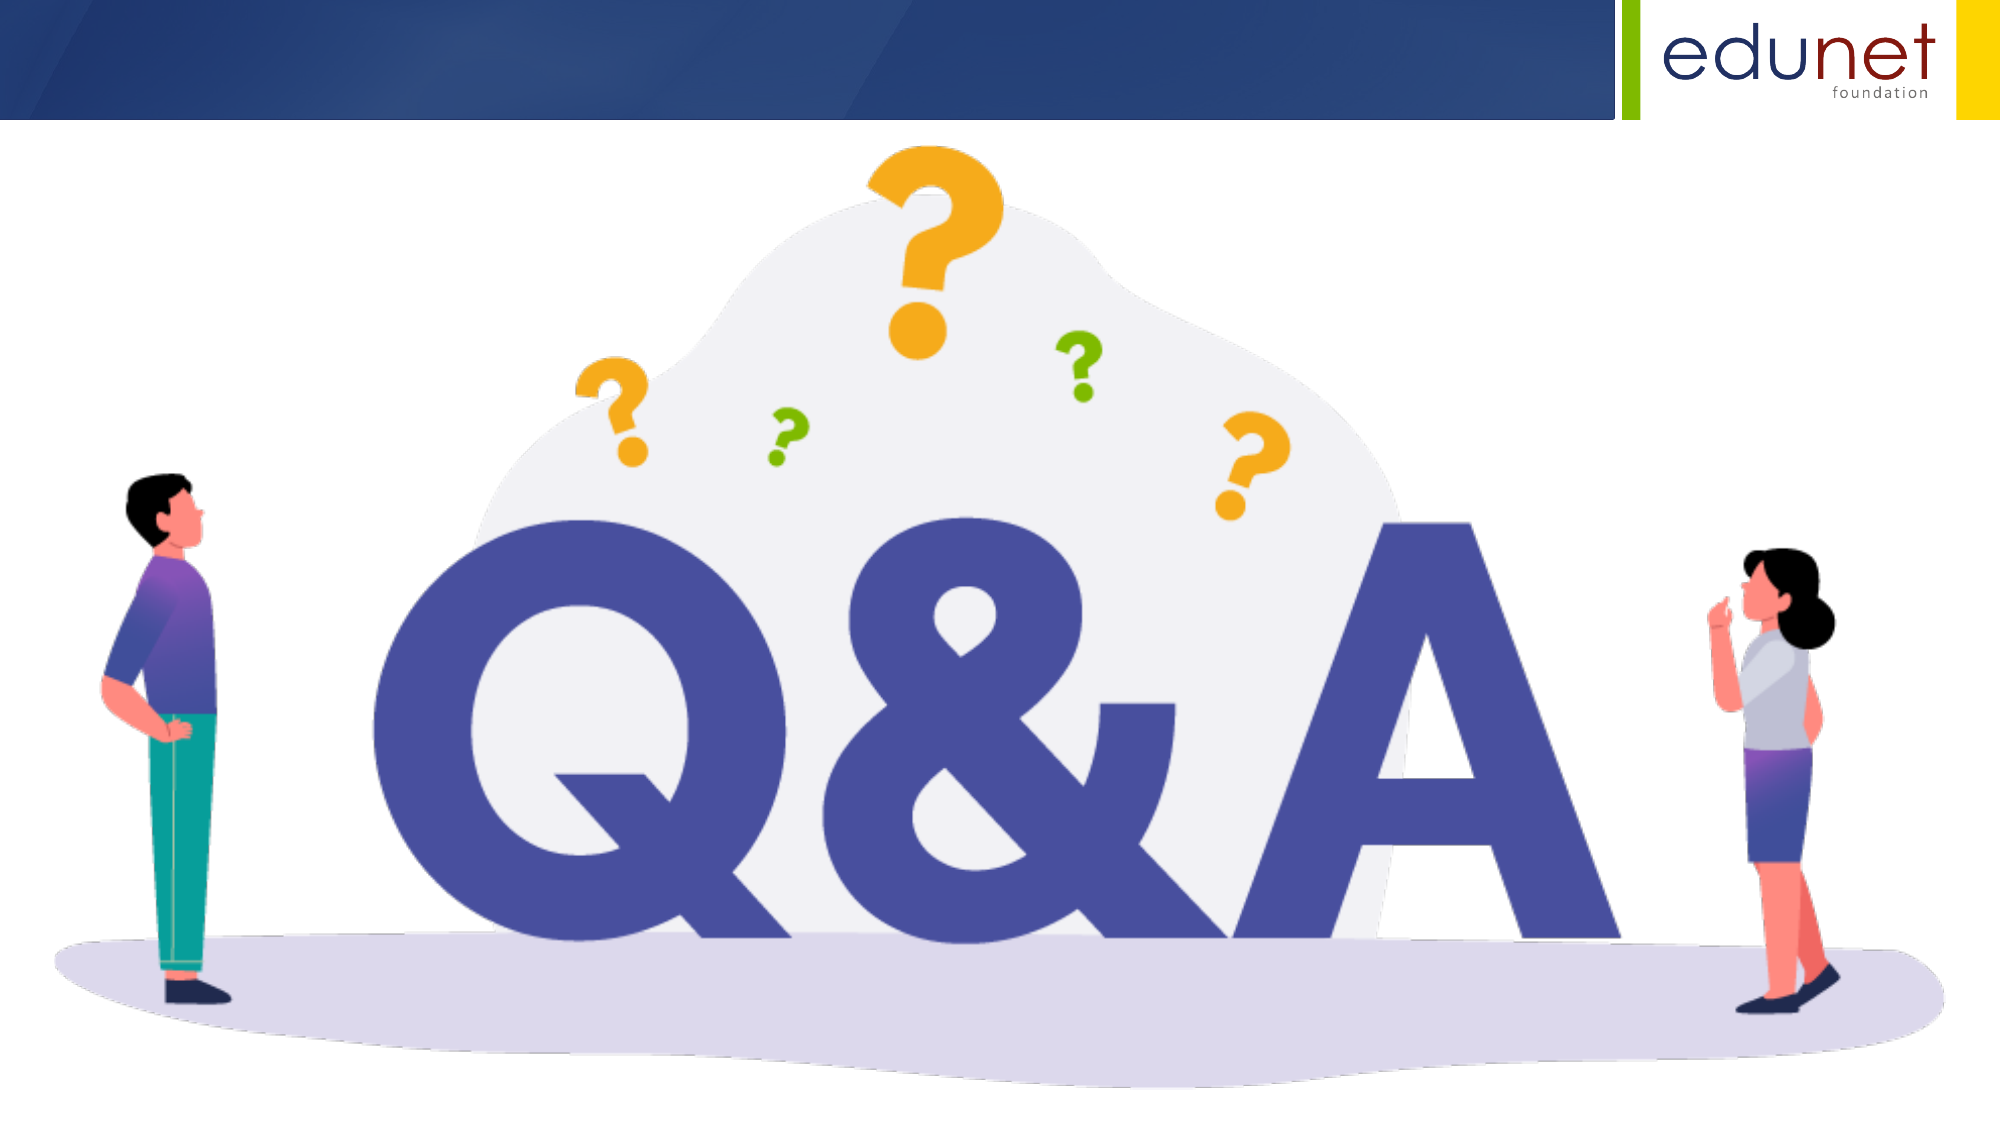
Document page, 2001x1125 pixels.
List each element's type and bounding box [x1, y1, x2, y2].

picture [53, 145, 1946, 1090]
picture [1652, 12, 1948, 108]
